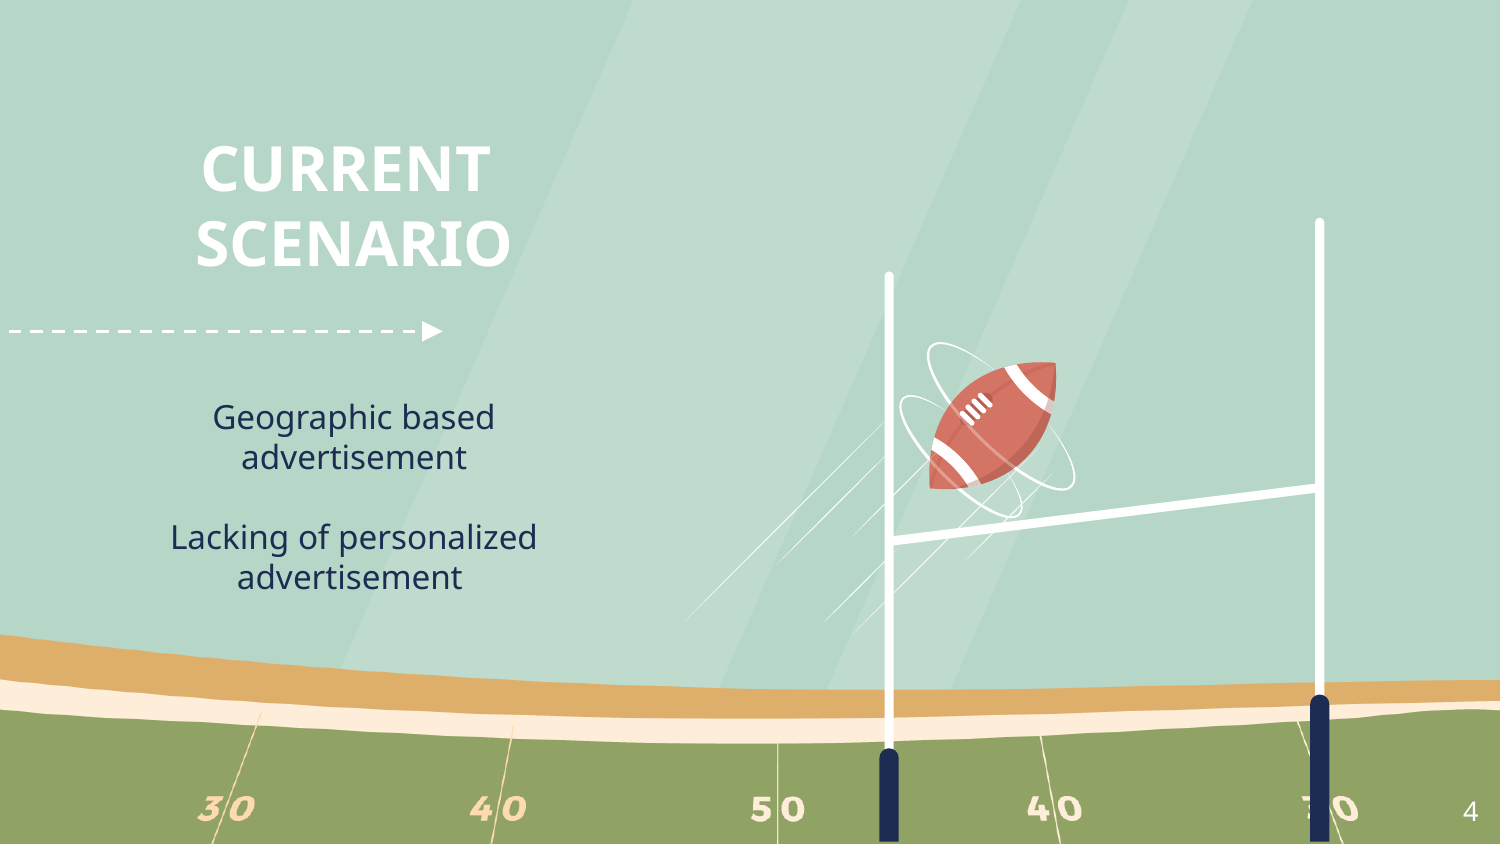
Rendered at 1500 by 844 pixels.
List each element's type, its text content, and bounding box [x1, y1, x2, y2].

title CURRENT SCENARIO [150, 82, 559, 294]
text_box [683, 341, 1076, 636]
subtitle Geographic based advertisement Lacking of personalized advertisement [150, 381, 559, 674]
slide_number ‹#› [1403, 779, 1494, 844]
picture [0, 0, 1500, 844]
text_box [879, 217, 1330, 842]
